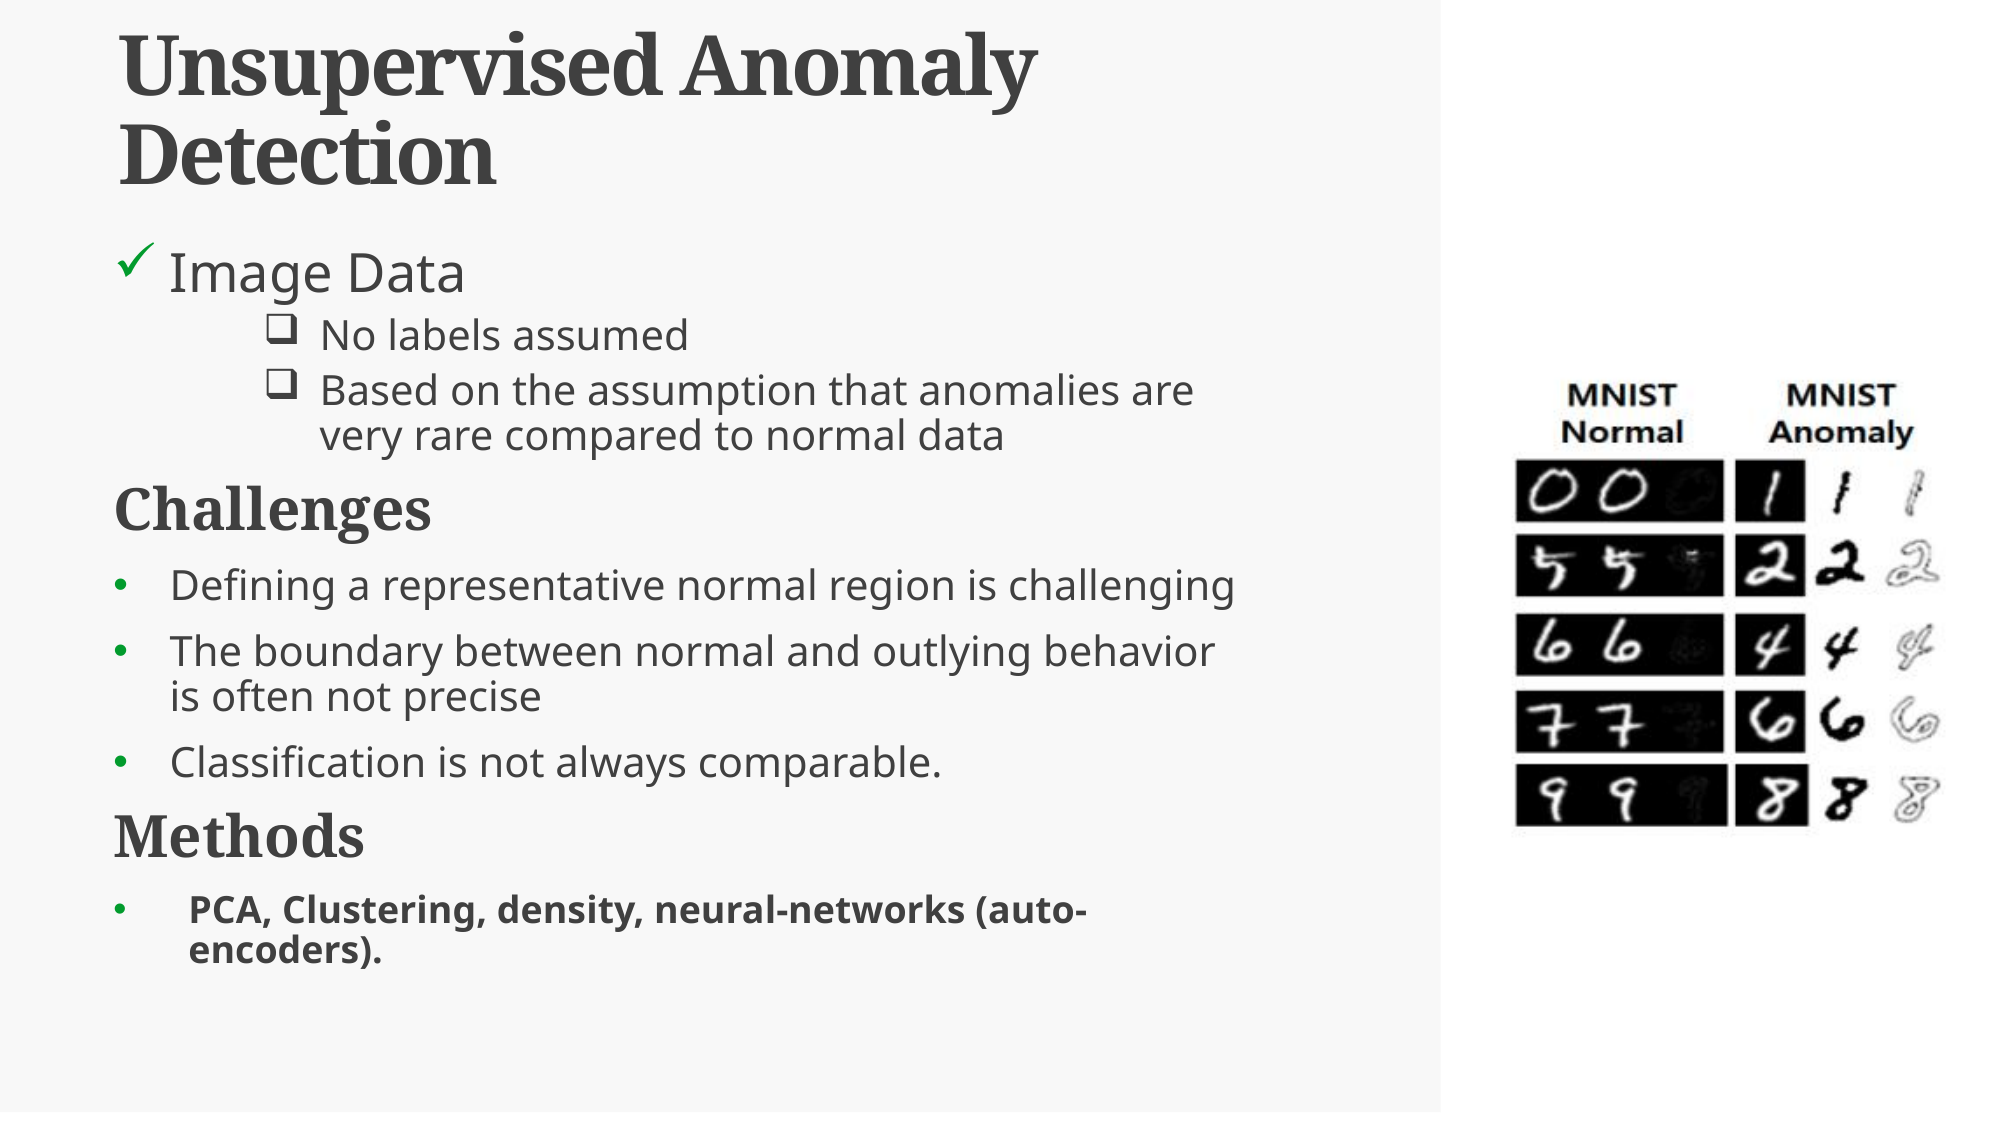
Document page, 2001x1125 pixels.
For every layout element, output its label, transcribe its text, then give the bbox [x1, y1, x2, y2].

picture [1442, 352, 2000, 843]
title Unsupervised Anomaly Detection [0, 0, 1441, 1113]
subtitle Image Data No labels assumed Based on the assumption that anomalies are very rare compared to normal data Challenges Defining a representative normal region is challenging The boundary between normal and outlying behavior is often not precise Classification is not always comparable. Methods PCA, Clustering, density, neural-networks (auto-encoders). [113, 245, 1256, 1045]
